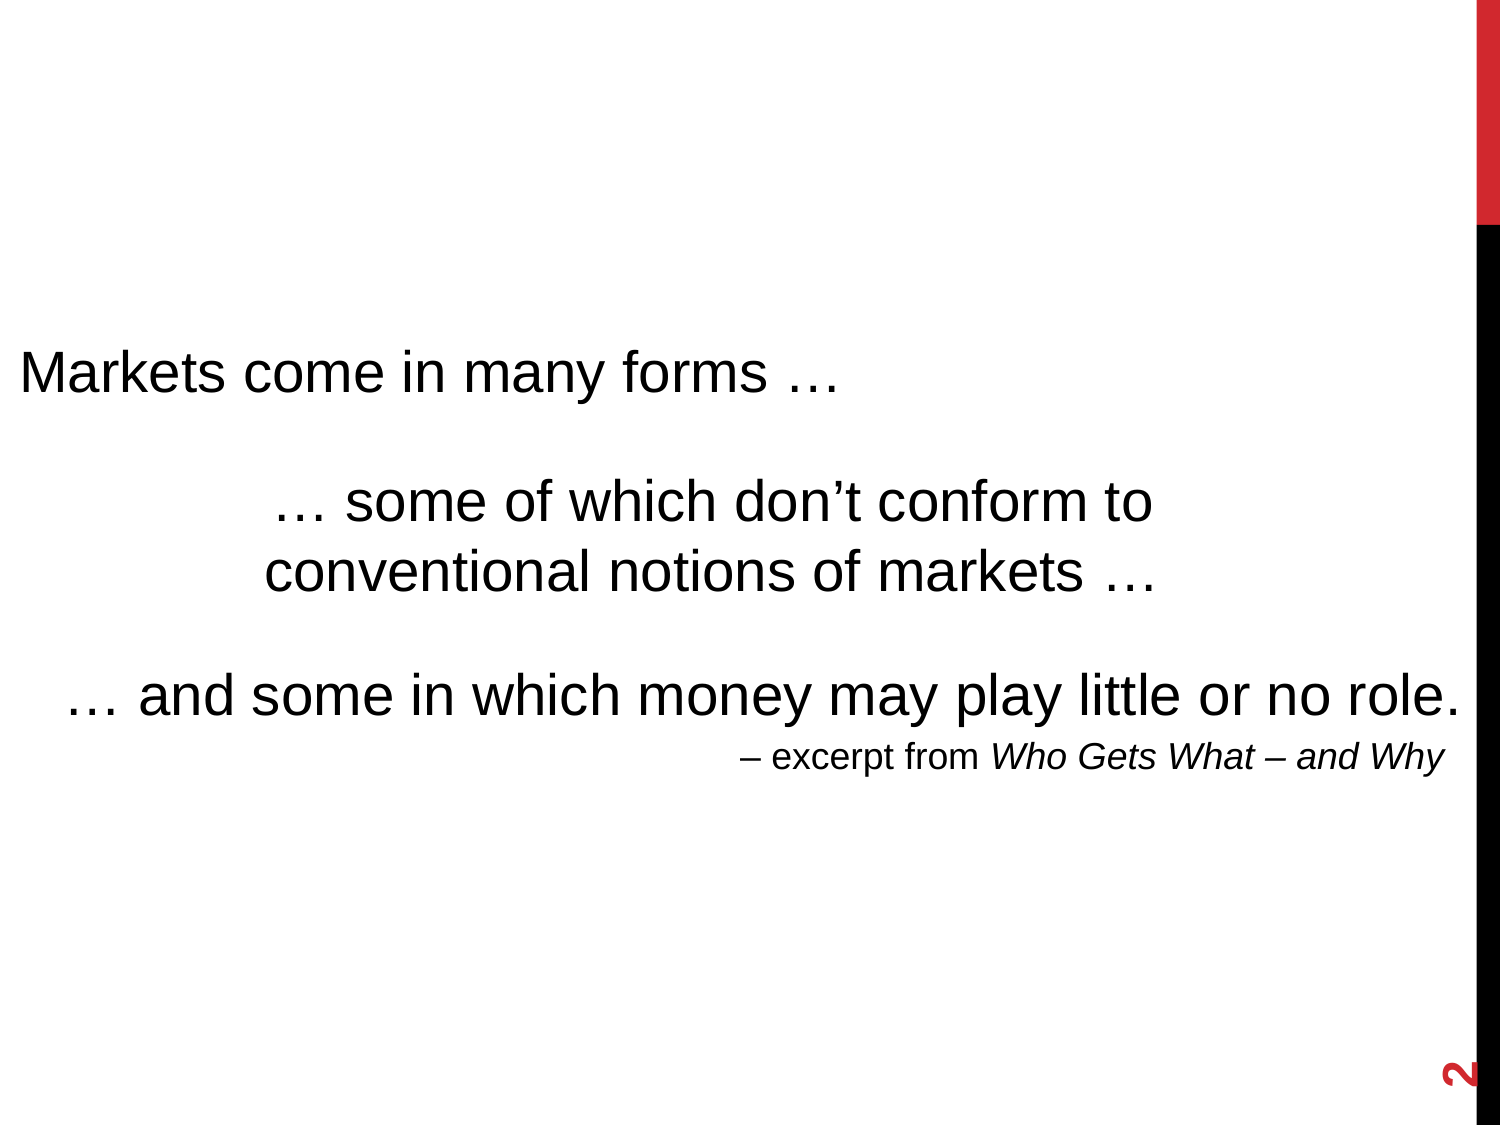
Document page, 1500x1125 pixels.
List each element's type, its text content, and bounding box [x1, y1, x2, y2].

text_box Markets come in many forms … [4, 326, 1480, 412]
text_box … and some in which money may play little or no role. [2, 650, 1478, 735]
slide_number 2 [1427, 887, 1488, 1104]
text_box … some of which don’t conform to conventional notions of markets … [174, 455, 1250, 611]
text_box – excerpt from Who Gets What – and Why [610, 724, 1470, 785]
